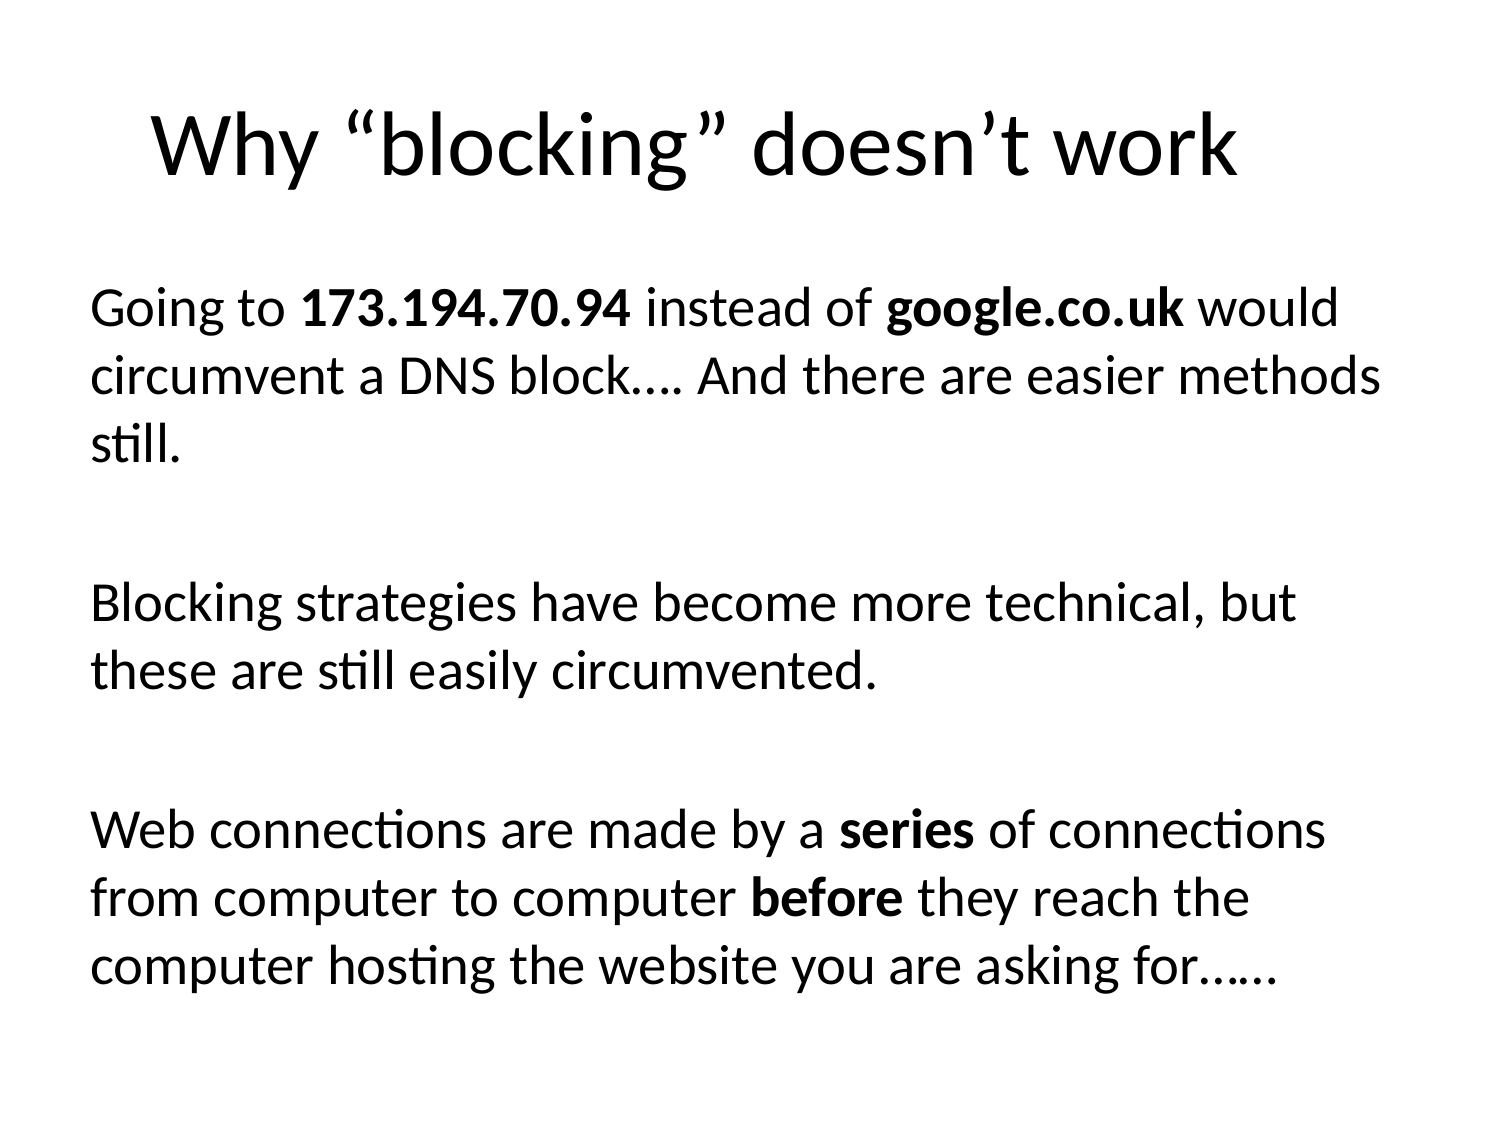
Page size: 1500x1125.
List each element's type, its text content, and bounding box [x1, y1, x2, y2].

list Going to 173.194.70.94 instead of google.co.uk would circumvent a DNS block…. And there are easier methods still. Blocking strategies have become more technical, but these are still easily circumvented. Web connections are made by a series of connections from computer to computer before they reach the computer hosting the website you are asking for…… [75, 262, 1425, 1005]
title Why “blocking” doesn’t work [75, 45, 1425, 233]
